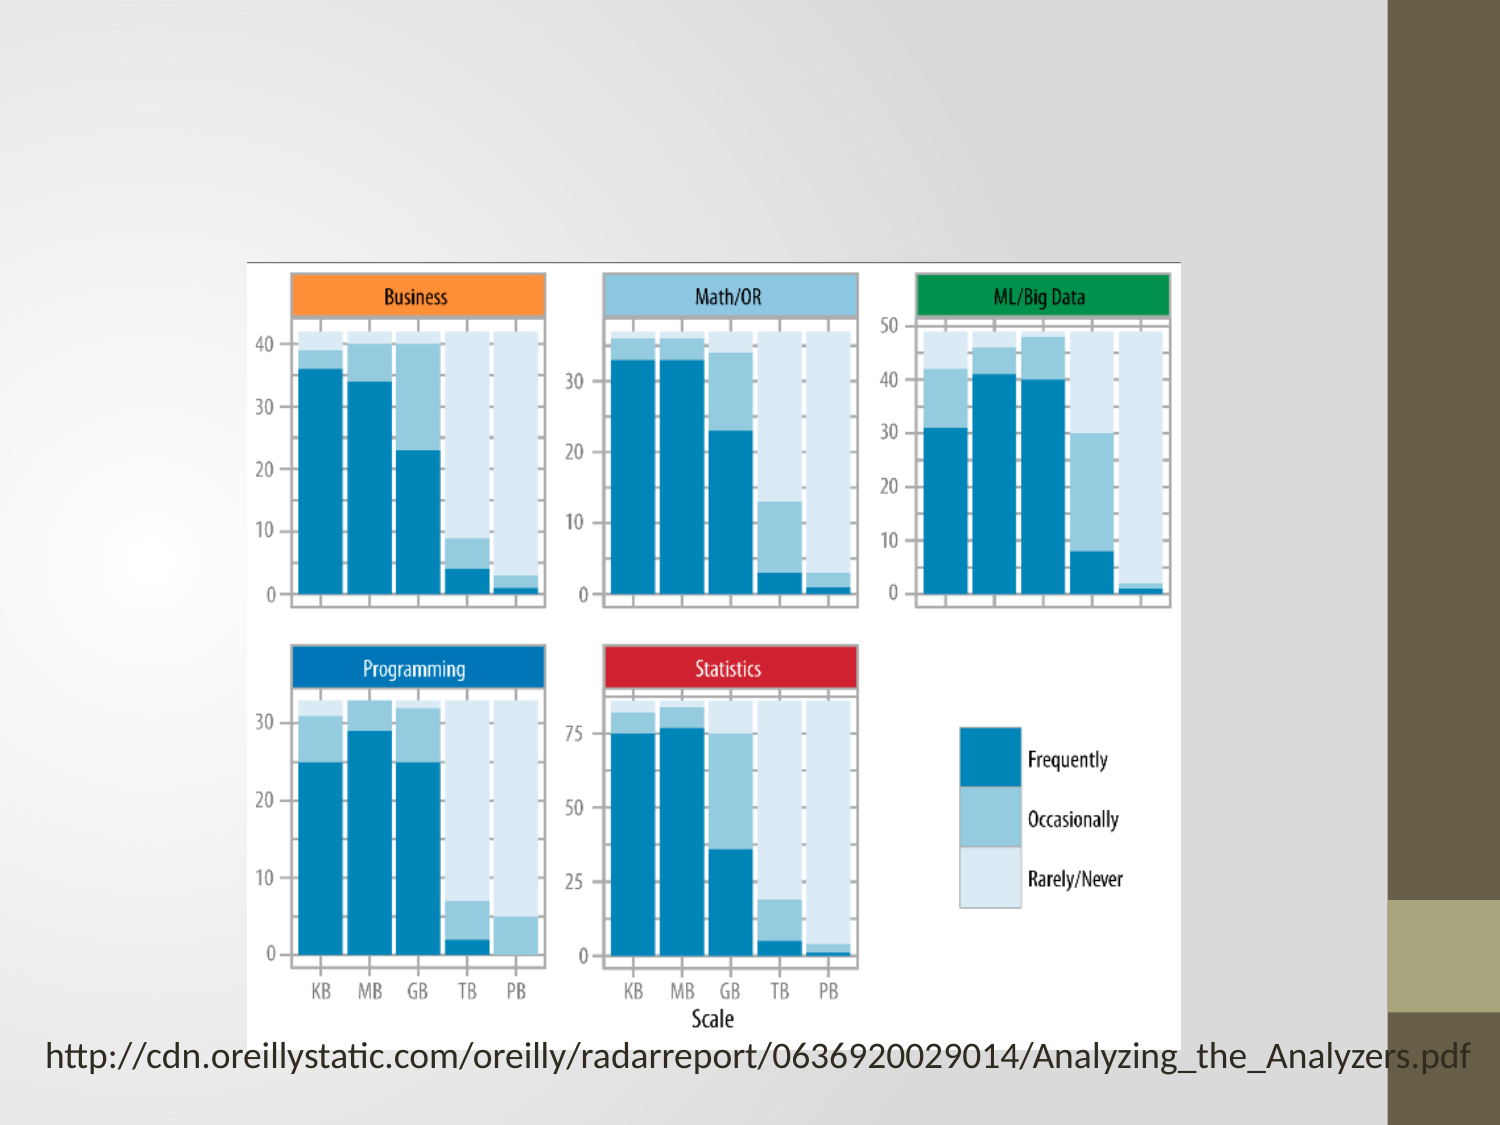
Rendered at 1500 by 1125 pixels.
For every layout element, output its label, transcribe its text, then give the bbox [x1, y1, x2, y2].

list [88, 261, 1340, 1051]
text_box http://cdn.oreillystatic.com/oreilly/radarreport/0636920029014/Analyzing_the_Analyzers.pdf [30, 1023, 1488, 1125]
